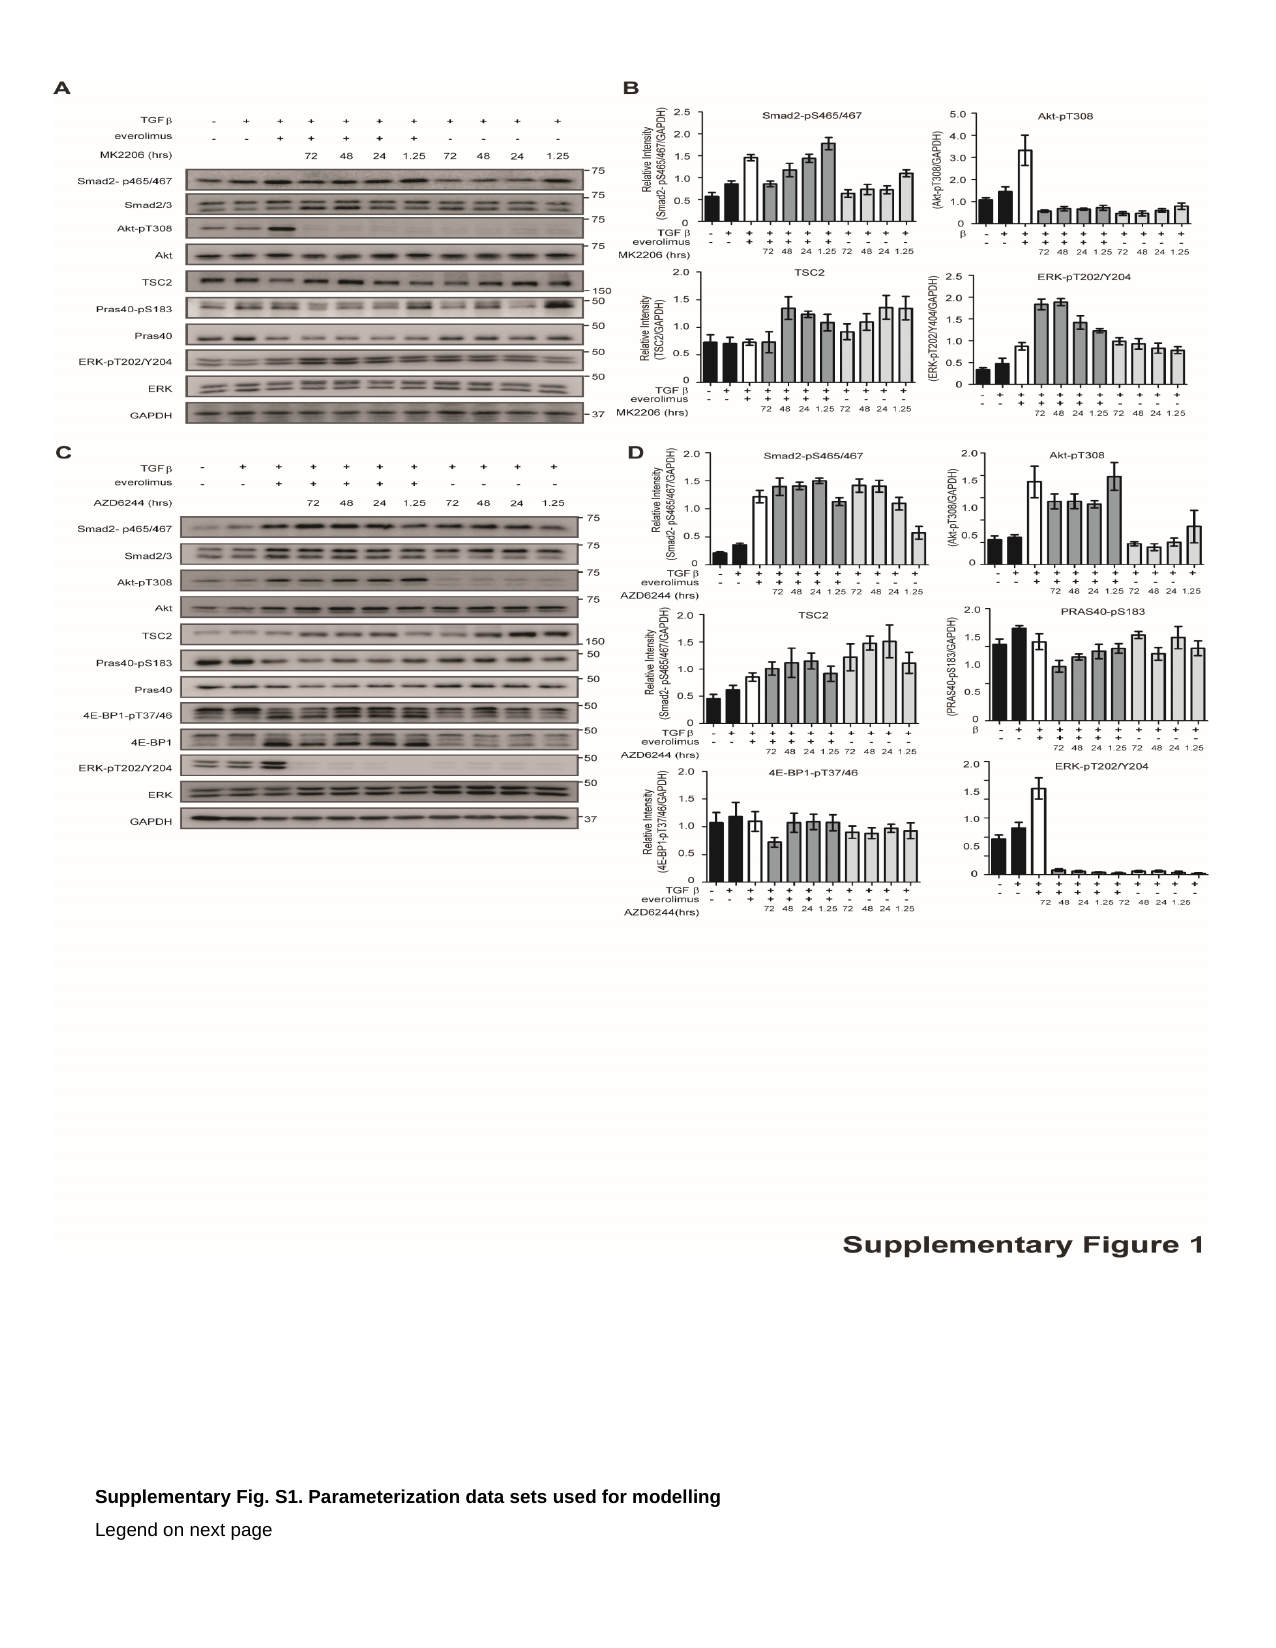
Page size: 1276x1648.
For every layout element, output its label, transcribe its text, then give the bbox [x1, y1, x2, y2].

text_box Supplementary Fig. S1. Parameterization data sets used for modelling Legend on next page [79, 1465, 1209, 1549]
picture [52, 79, 1209, 1262]
